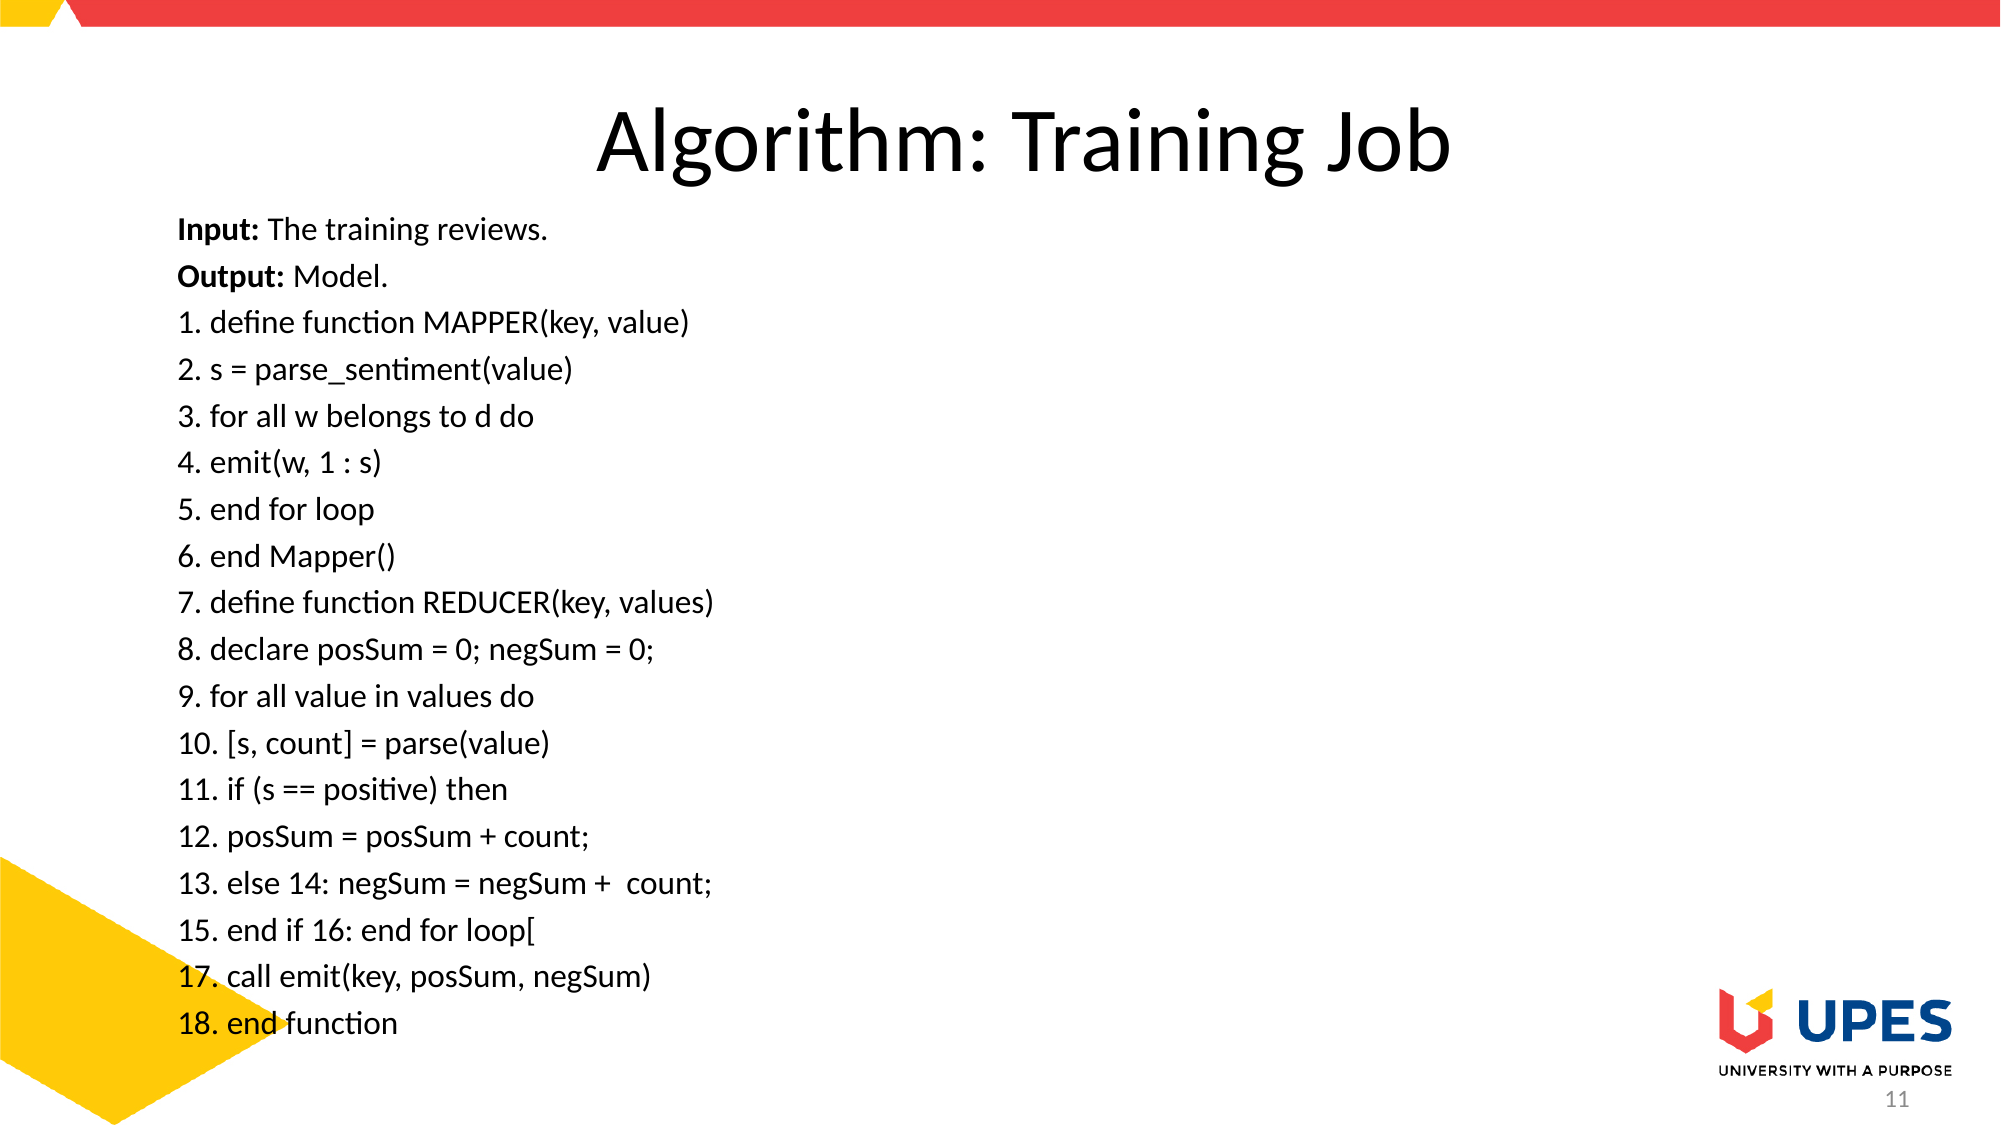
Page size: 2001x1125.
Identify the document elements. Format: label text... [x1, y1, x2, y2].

list Input: The training reviews. Output: Model. 1. define function MAPPER(key, value) 2. s = parse_sentiment(value) 3. for all w belongs to d do 4. emit(w, 1 : s) 5. end for loop 6. end Mapper() 7. define function REDUCER(key, values) 8. declare posSum = 0; negSum = 0; 9. for all value in values do 10. [s, count] = parse(value) 11. if (s == positive) then 12. posSum = posSum + count; 13. else 14: negSum = negSum + count; 15. end if 16: end for loop[ 17. call emit(key, posSum, negSum) 18. end function [162, 199, 1925, 1055]
picture [0, 0, 2001, 1125]
title Algorithm: Training Job [125, 70, 1925, 200]
